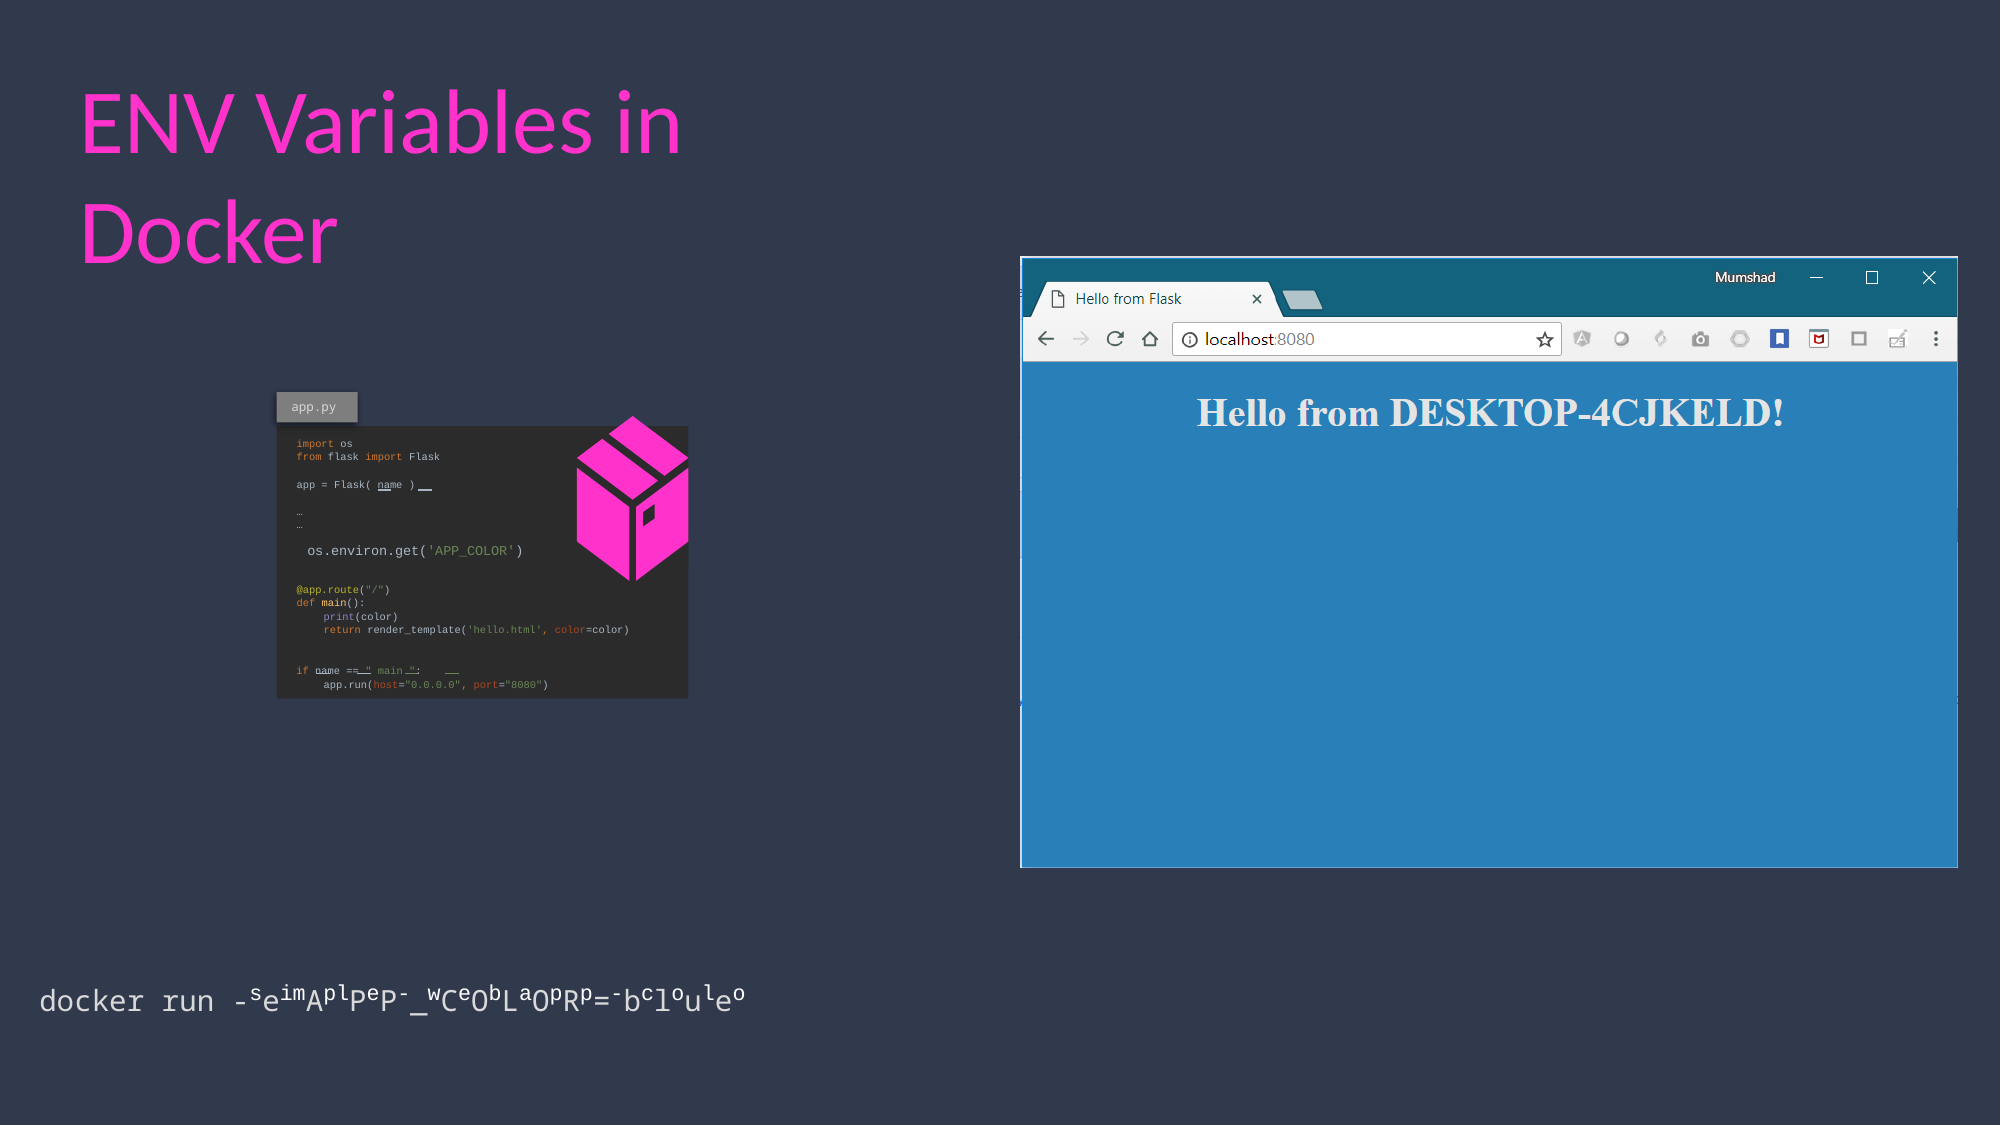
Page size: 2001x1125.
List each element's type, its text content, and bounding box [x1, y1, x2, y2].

text_box [622, 416, 644, 424]
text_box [266, 385, 459, 674]
text_box docker run -seimAplPeP-_wCeObLaOpRp=-bclouleo [37, 972, 984, 1020]
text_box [276, 425, 689, 699]
picture [1019, 256, 1958, 869]
title ENV Variables in Docker [77, 59, 957, 282]
